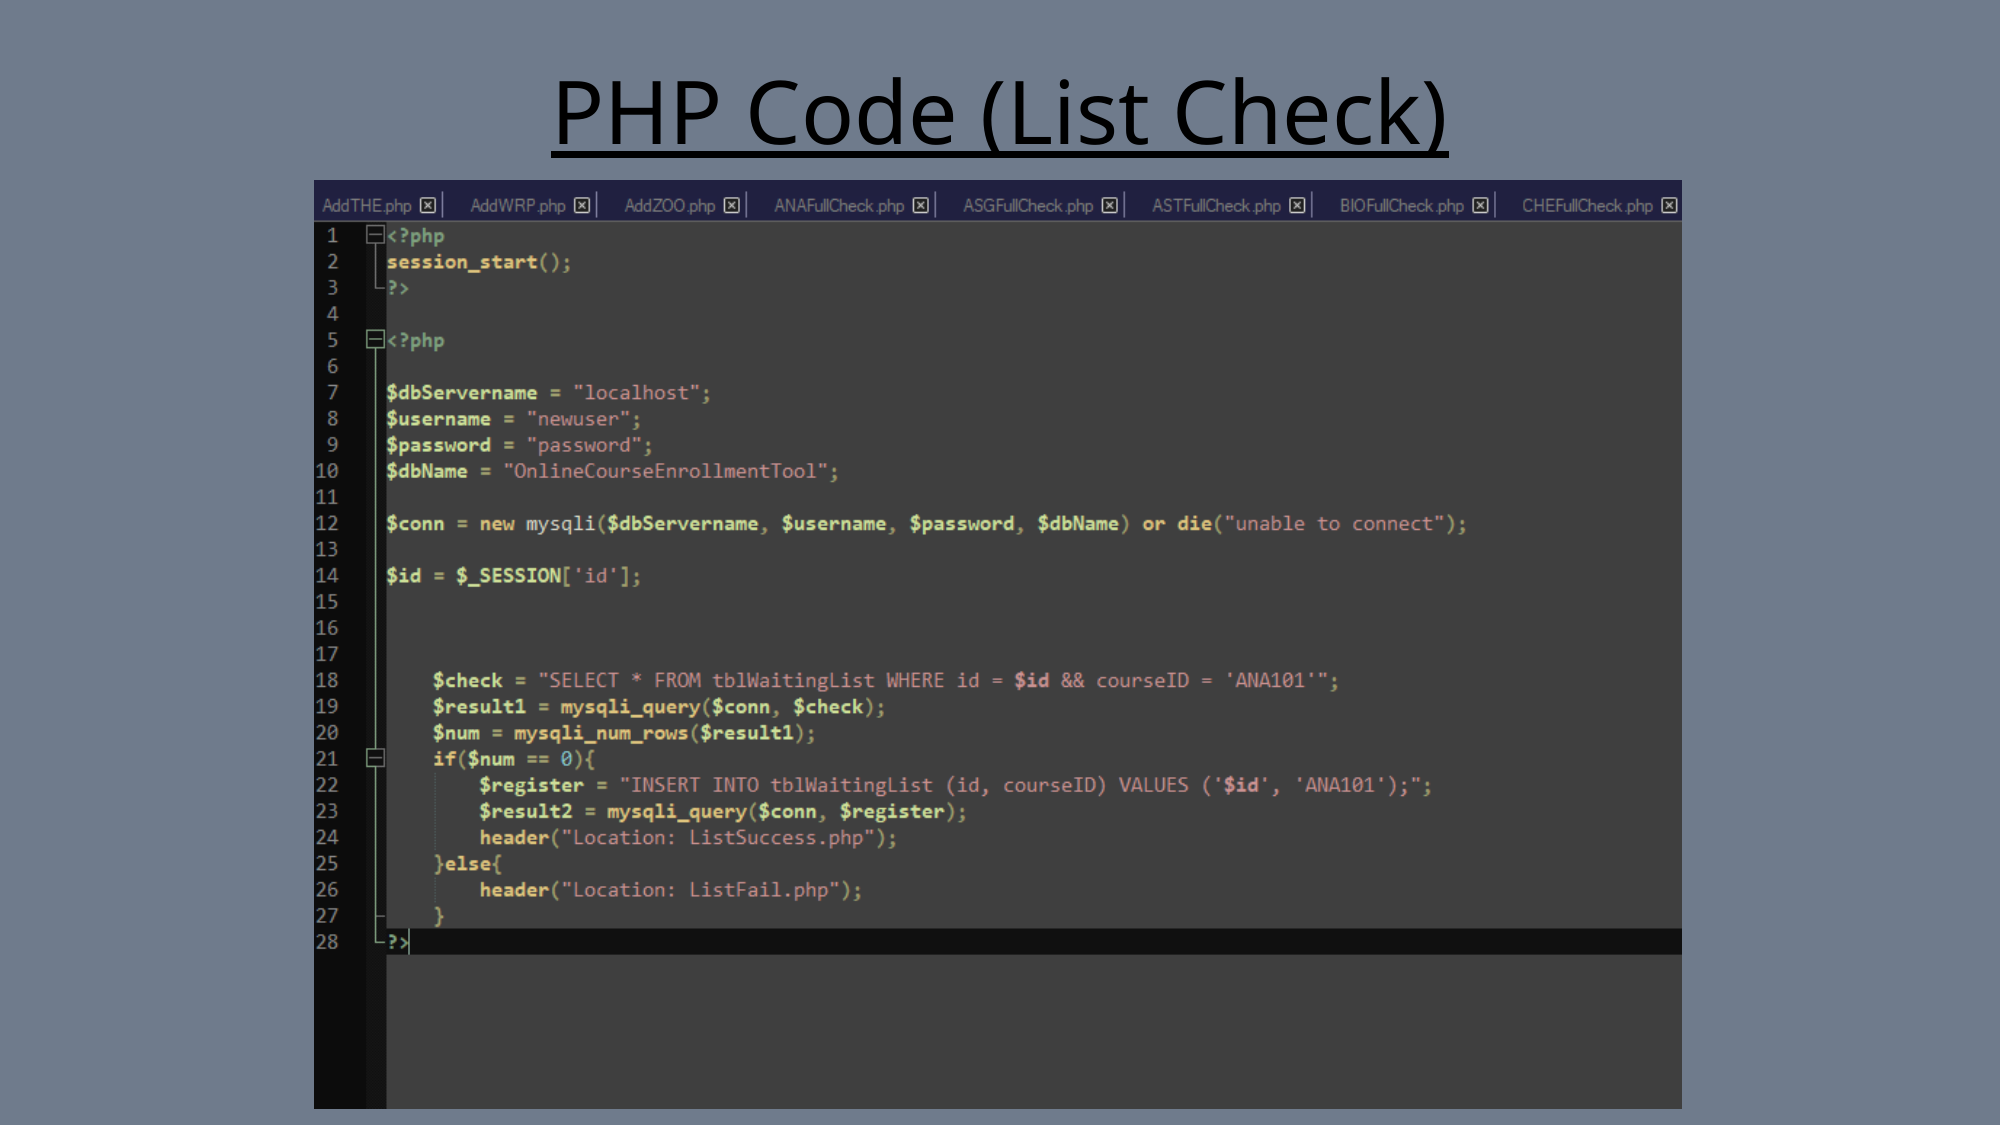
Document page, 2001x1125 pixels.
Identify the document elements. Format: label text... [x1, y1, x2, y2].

title PHP Code (List Check) [137, 59, 1863, 278]
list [314, 180, 1683, 1110]
